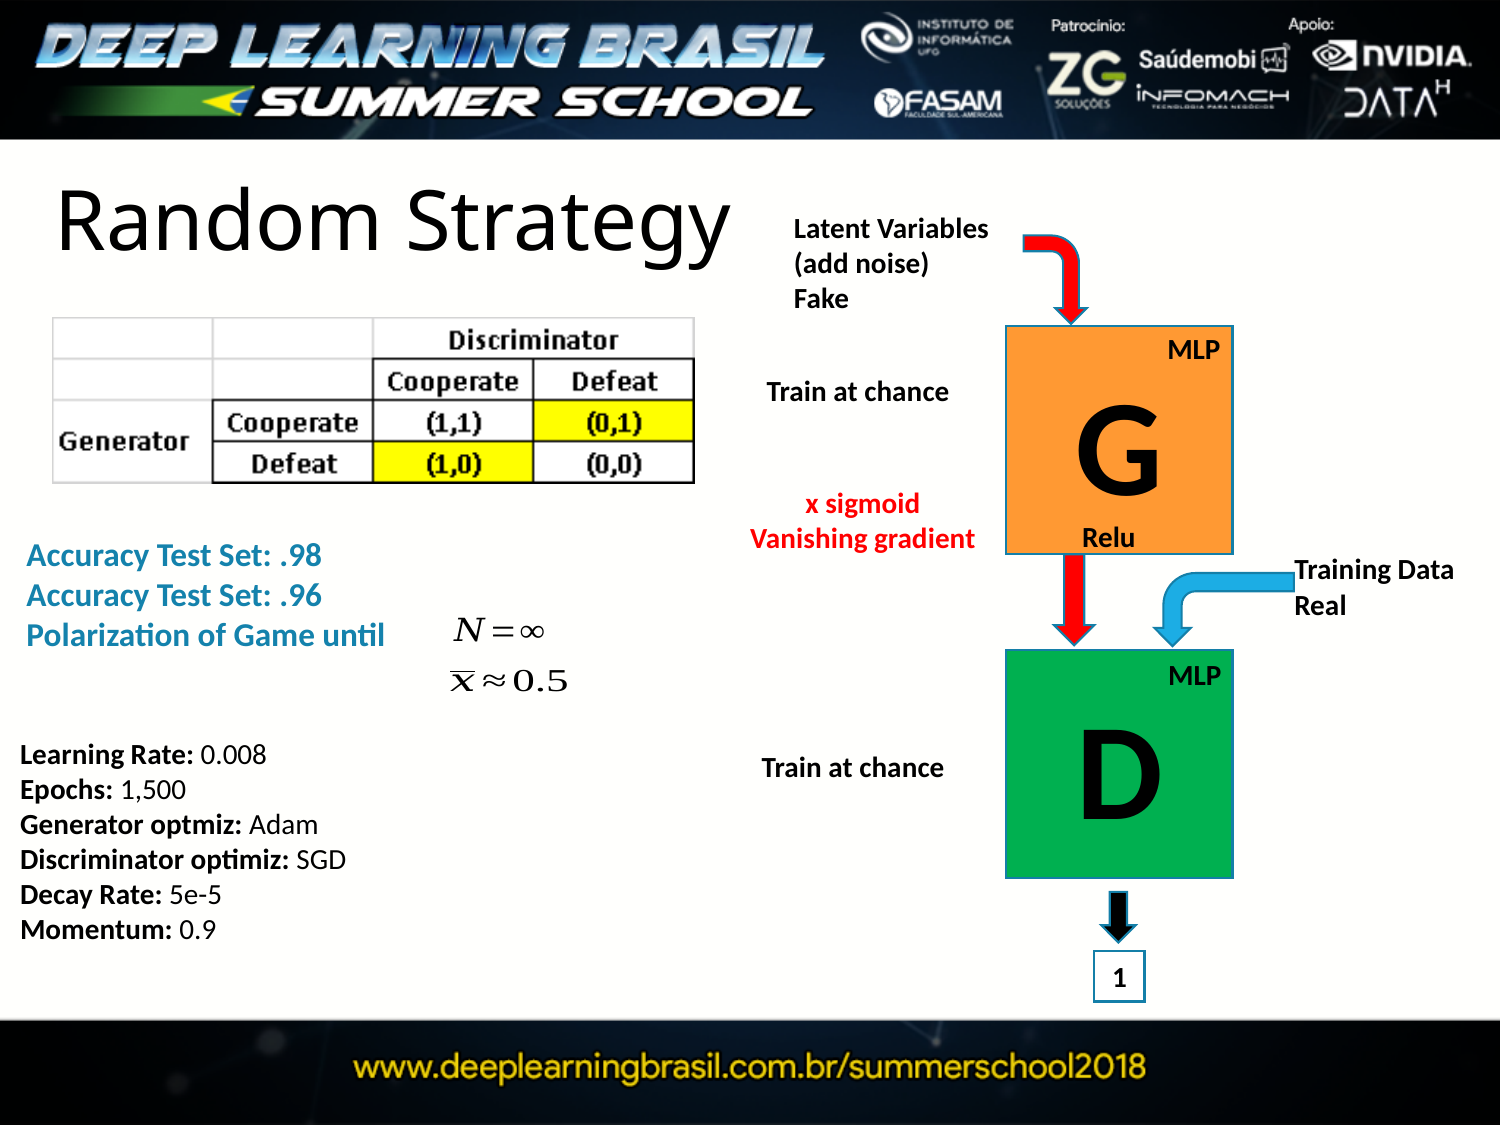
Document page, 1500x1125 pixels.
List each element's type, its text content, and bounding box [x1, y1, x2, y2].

title Random Strategy [39, 154, 1457, 294]
picture [0, 0, 1500, 1125]
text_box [42, 202, 1450, 1002]
